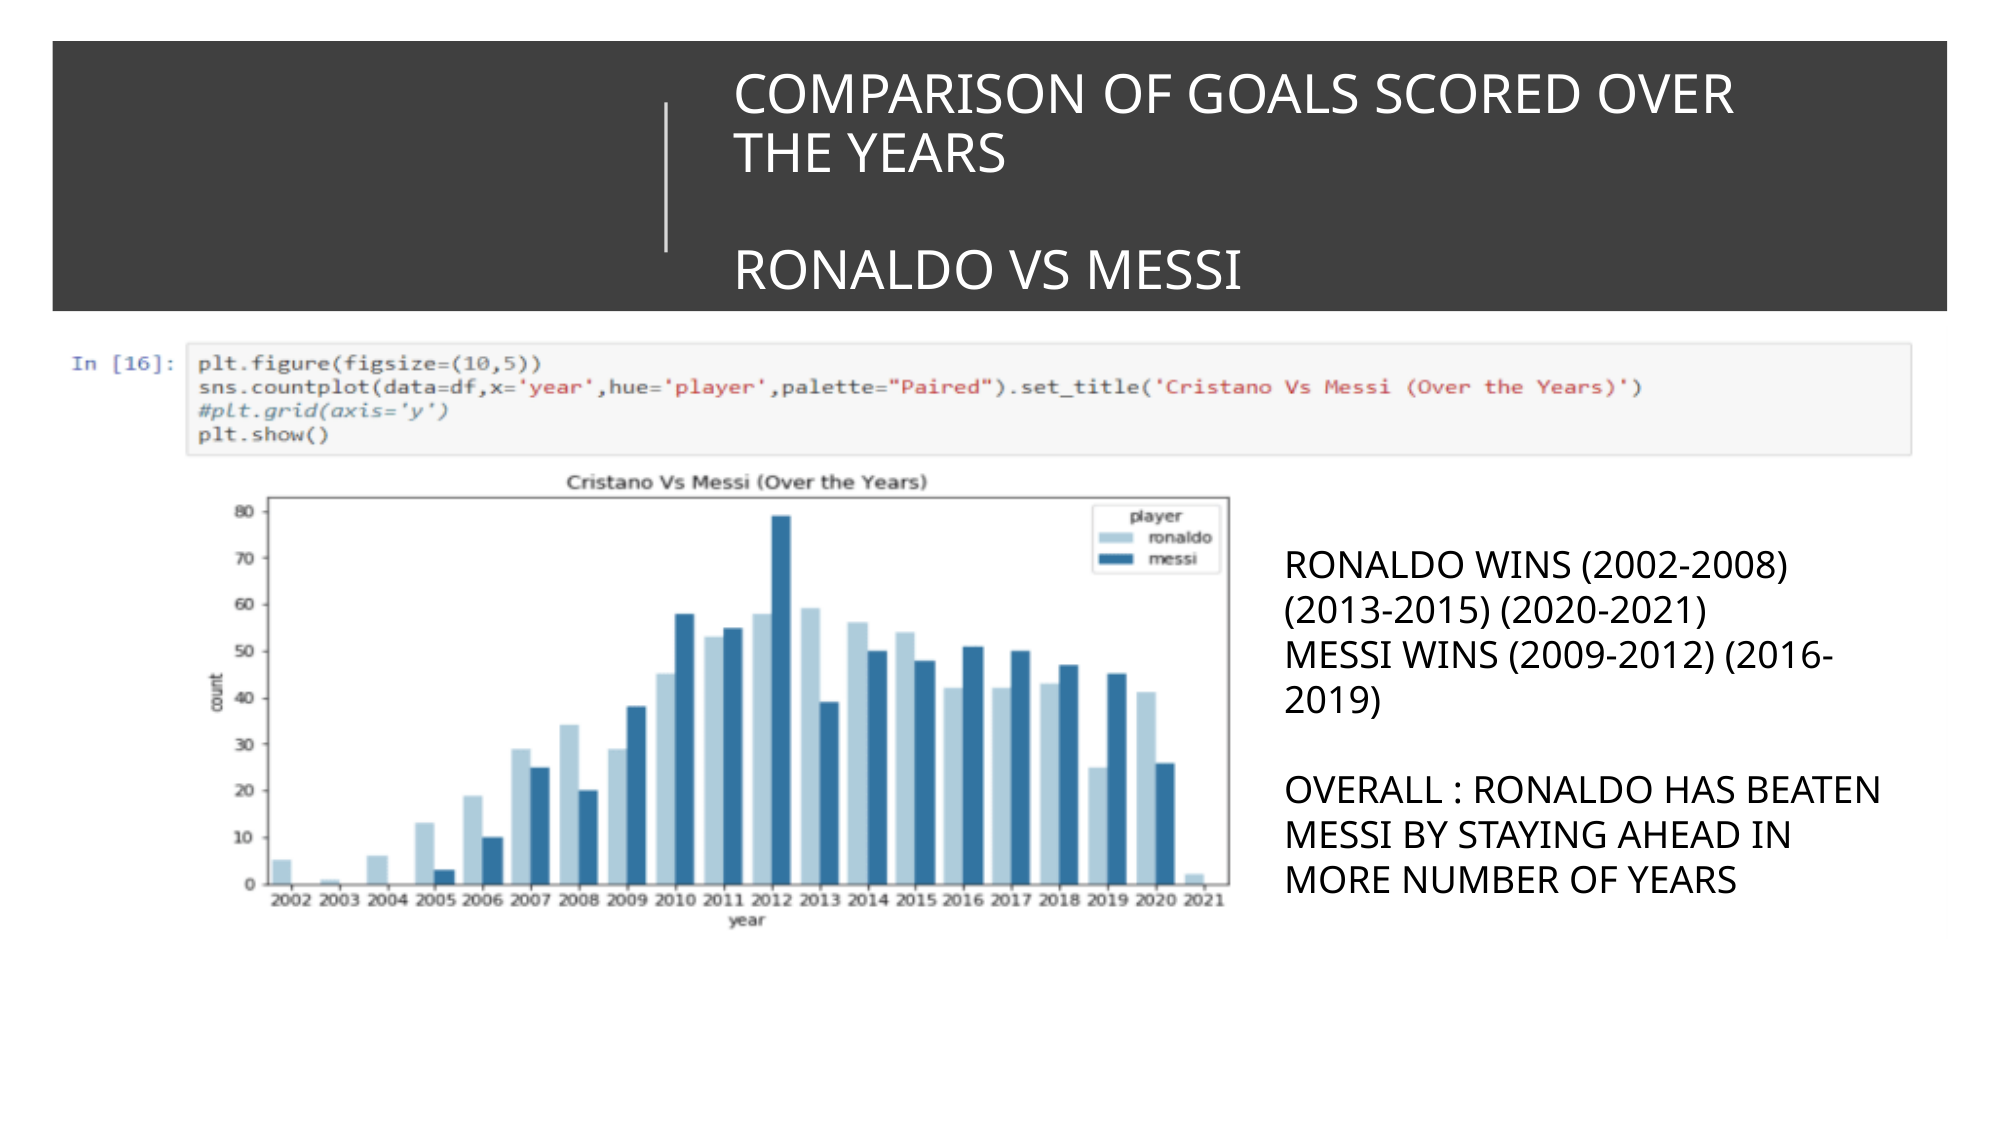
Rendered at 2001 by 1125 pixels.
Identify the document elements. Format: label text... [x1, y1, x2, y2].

picture [52, 326, 1948, 939]
text_box [52, 40, 1948, 312]
title COMPARISON OF GOALS SCORED OVER THE YEARS RONALDO VS MESSI [718, 41, 1863, 326]
